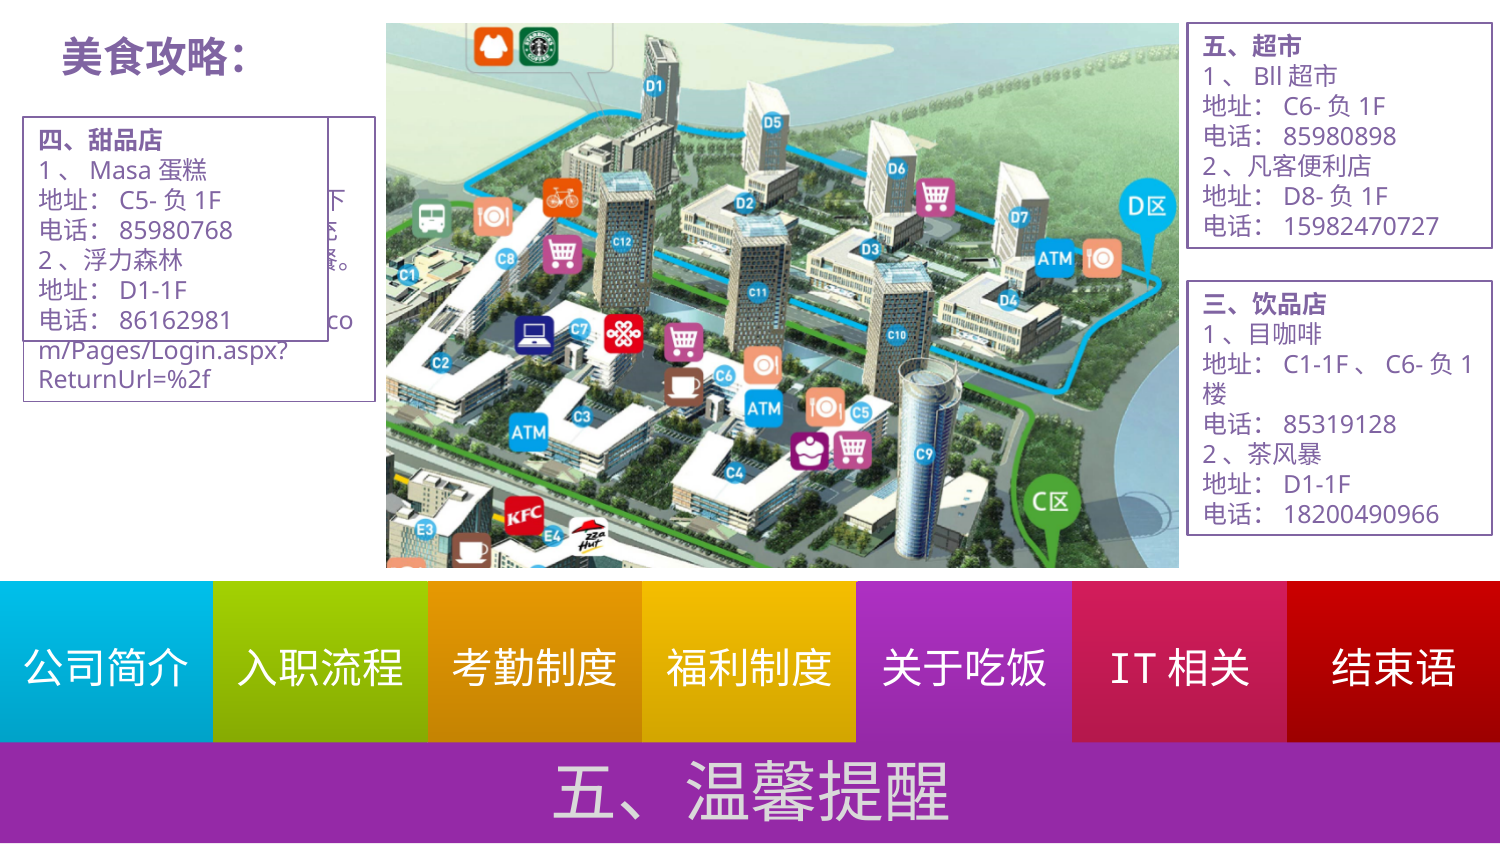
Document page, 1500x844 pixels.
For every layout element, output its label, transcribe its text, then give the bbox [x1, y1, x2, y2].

text_box 美食攻略： [46, 23, 384, 89]
text_box 四、甜品店 1、Masa蛋糕 地址：C5-负1F 电话：85980768 2、浮力森林 地址：D1-1F 电话：86162981 [21, 115, 330, 344]
picture [386, 23, 1179, 568]
text_box 五、超市 1、Bll超市 地址：C6-负1F 电话：85980898 2、凡客便利店 地址：D8-负1F 电话：15982470727 [1185, 21, 1494, 250]
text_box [0, 582, 1500, 844]
text_box 一、员工食堂 地址：C5至C8-负F1、D1，1-2F、D7楼下 办理一卡通后，登录网址充值后，即可到食堂刷卡就餐。 网址：http://card.tianfusoftwarepark.com/Pages/Login.aspx?ReturnUrl=%2f [21, 115, 377, 403]
text_box 三、饮品店 1、目咖啡 地址：C1-1F、C6-负1楼 电话：85319128 2、茶风暴 地址：D1-1F 电话：18200490966 [1185, 279, 1494, 537]
